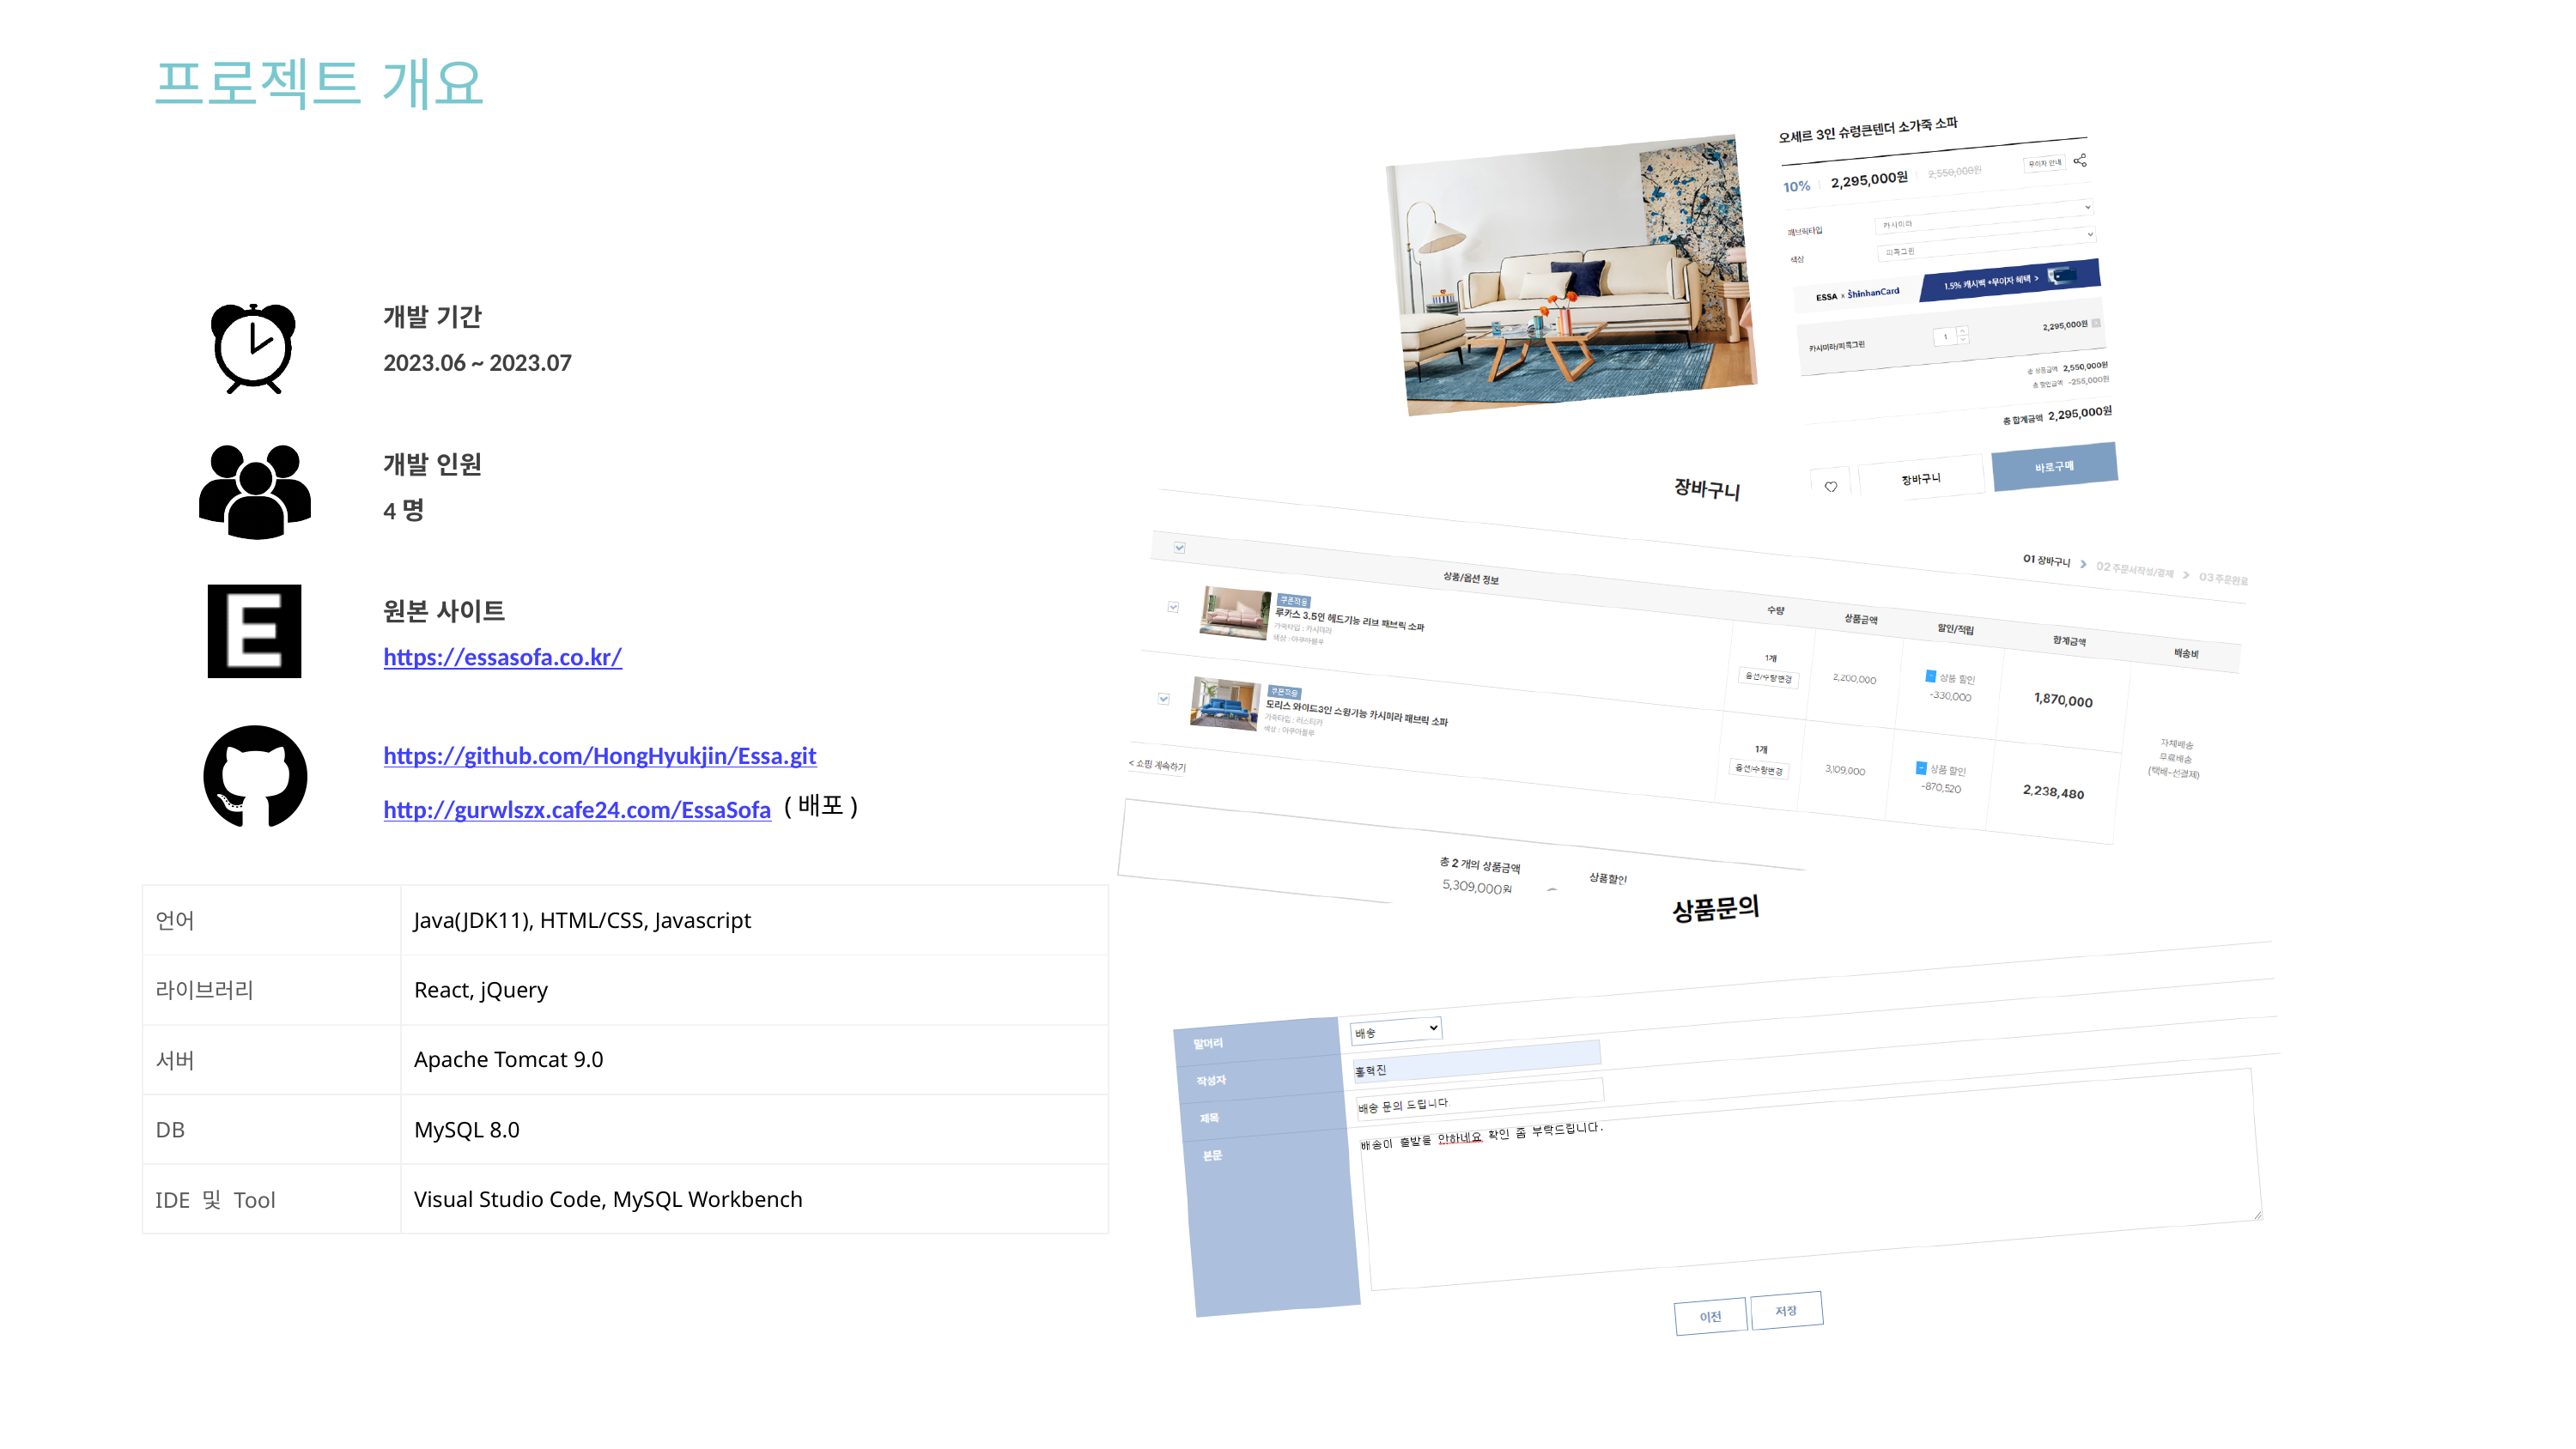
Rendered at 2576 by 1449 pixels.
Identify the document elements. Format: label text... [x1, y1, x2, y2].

picture [1110, 87, 2314, 1413]
text_box http://gurwlszx.cafe24.com/EssaSofa [370, 772, 837, 830]
text_box (배포) [837, 765, 903, 827]
text_box 개발 기간 2023.06 ~ 2023.07 [370, 280, 788, 383]
picture [207, 304, 298, 395]
picture [204, 724, 307, 831]
text_box https://github.com/HongHyukjin/Essa.git [370, 718, 837, 772]
text_box 프로젝트 개요 [140, 42, 601, 124]
table_cell Visual Studio Code, MySQL Workbench [402, 1165, 1108, 1233]
text_box 원본 사이트 https://essasofa.co.kr/ [370, 574, 788, 678]
table_header 언어 [143, 886, 400, 955]
table_header Java(JDK11), HTML/CSS, Javascript [402, 886, 1108, 955]
table_cell MySQL 8.0 [402, 1095, 1108, 1163]
table_cell 서버 [143, 1026, 400, 1094]
picture [207, 584, 301, 678]
table_cell DB [143, 1095, 400, 1163]
table_cell IDE 및 Tool [143, 1165, 400, 1233]
text_box 개발 인원 4명 [370, 427, 788, 531]
table_cell 라이브러리 [143, 955, 400, 1024]
table_cell Apache Tomcat 9.0 [402, 1026, 1108, 1094]
picture [199, 436, 312, 549]
table_cell React, jQuery [402, 955, 1108, 1024]
